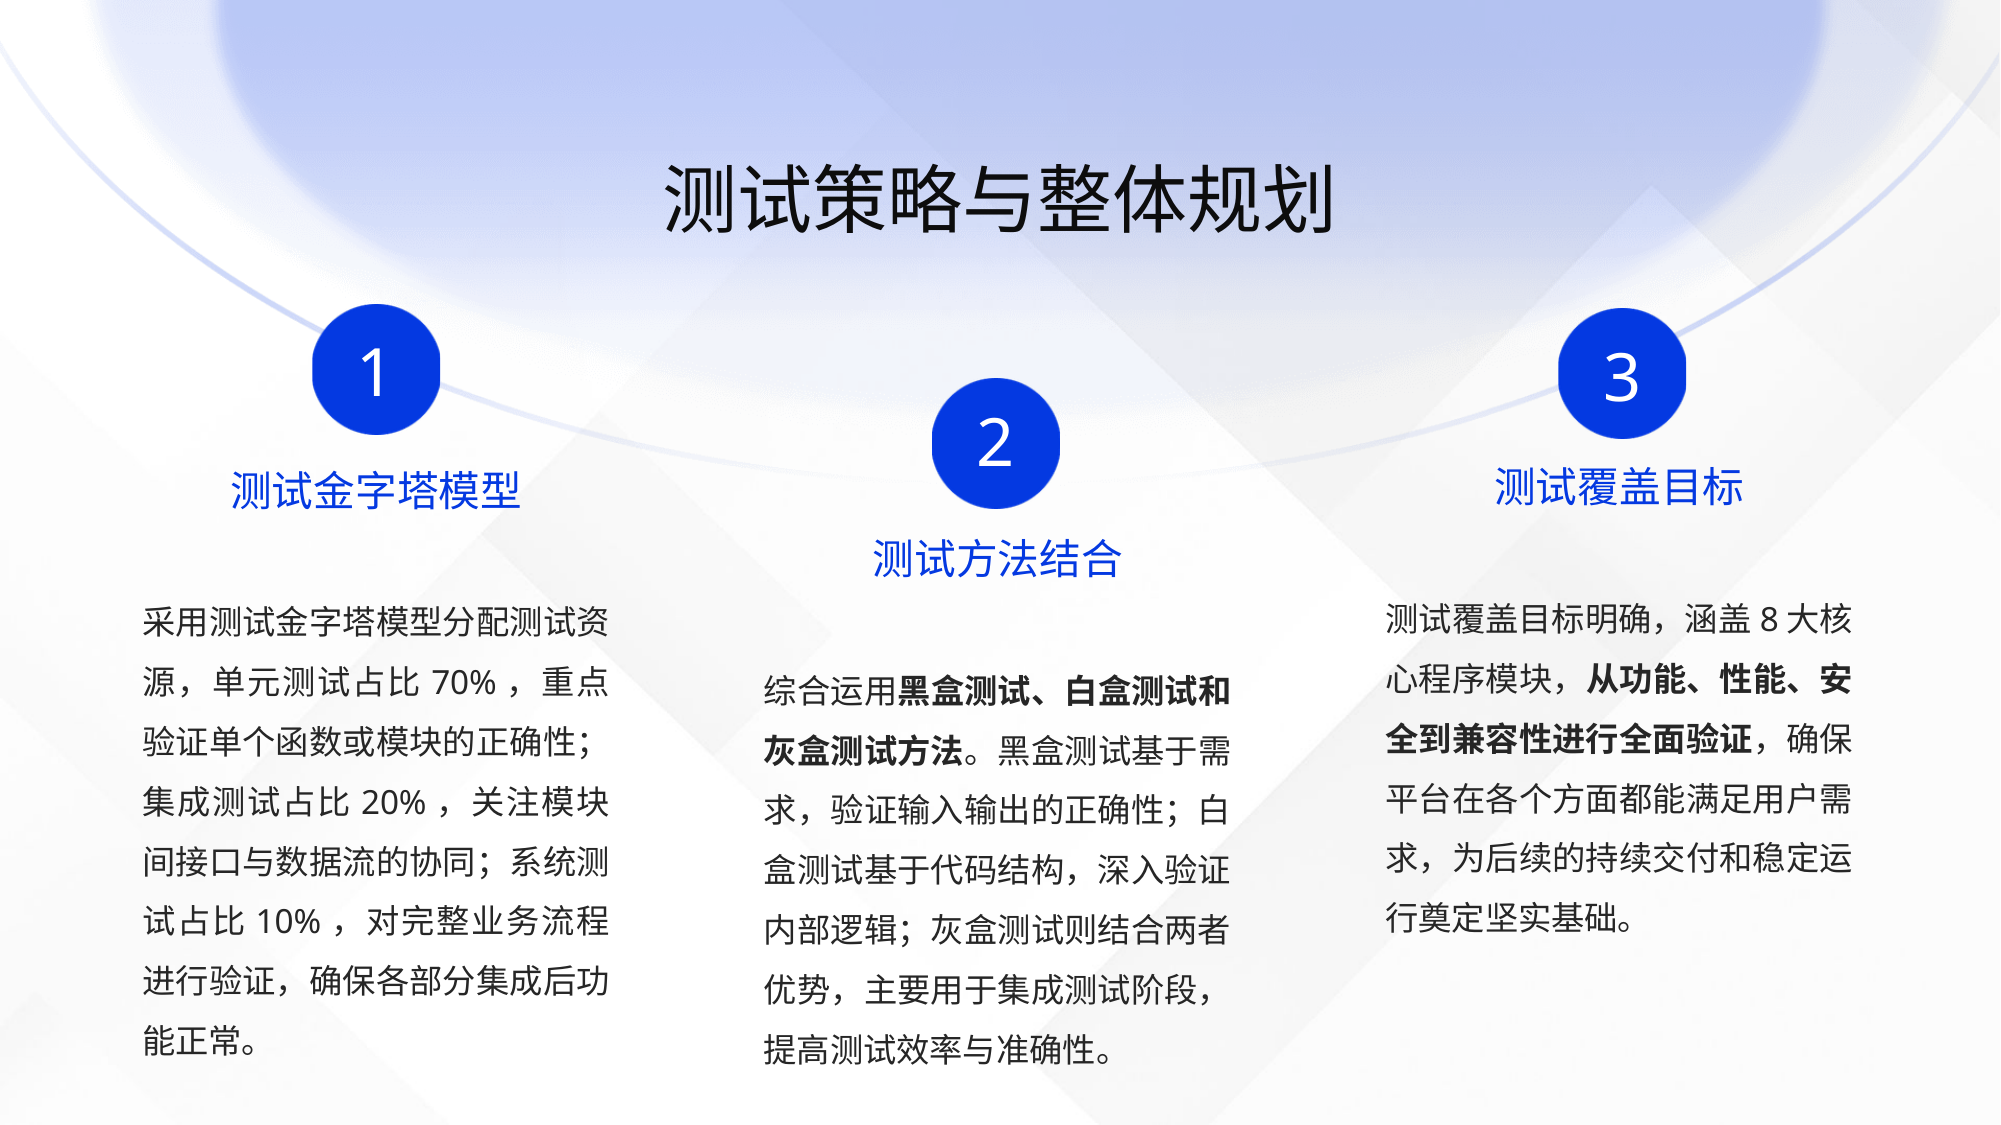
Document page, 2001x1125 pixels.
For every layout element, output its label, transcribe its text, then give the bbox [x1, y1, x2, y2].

text_box 采用测试金字塔模型分配测试资源，单元测试占比70%，重点验证单个函数或模块的正确性；集成测试占比20%，关注模块间接口与数据流的协同；系统测试占比10%，对完整业务流程进行验证，确保各部分集成后功能正常。 [142, 581, 611, 1028]
text_box 测试金字塔模型 [142, 488, 611, 581]
text_box 测试方法结合 [763, 532, 1232, 649]
text_box 综合运用黑盒测试、白盒测试和灰盒测试方法。黑盒测试基于需求，验证输入输出的正确性；白盒测试基于代码结构，深入验证内部逻辑；灰盒测试则结合两者优势，主要用于集成测试阶段，提高测试效率与准确性。 [763, 649, 1232, 1096]
text_box 测试覆盖目标明确，涵盖8大核心程序模块，从功能、性能、安全到兼容性进行全面验证，确保平台在各个方面都能满足用户需求，为后续的持续交付和稳定运行奠定坚实基础。 [1385, 578, 1854, 1024]
text_box 测试覆盖目标 [1385, 488, 1854, 578]
picture [0, 0, 2001, 1125]
